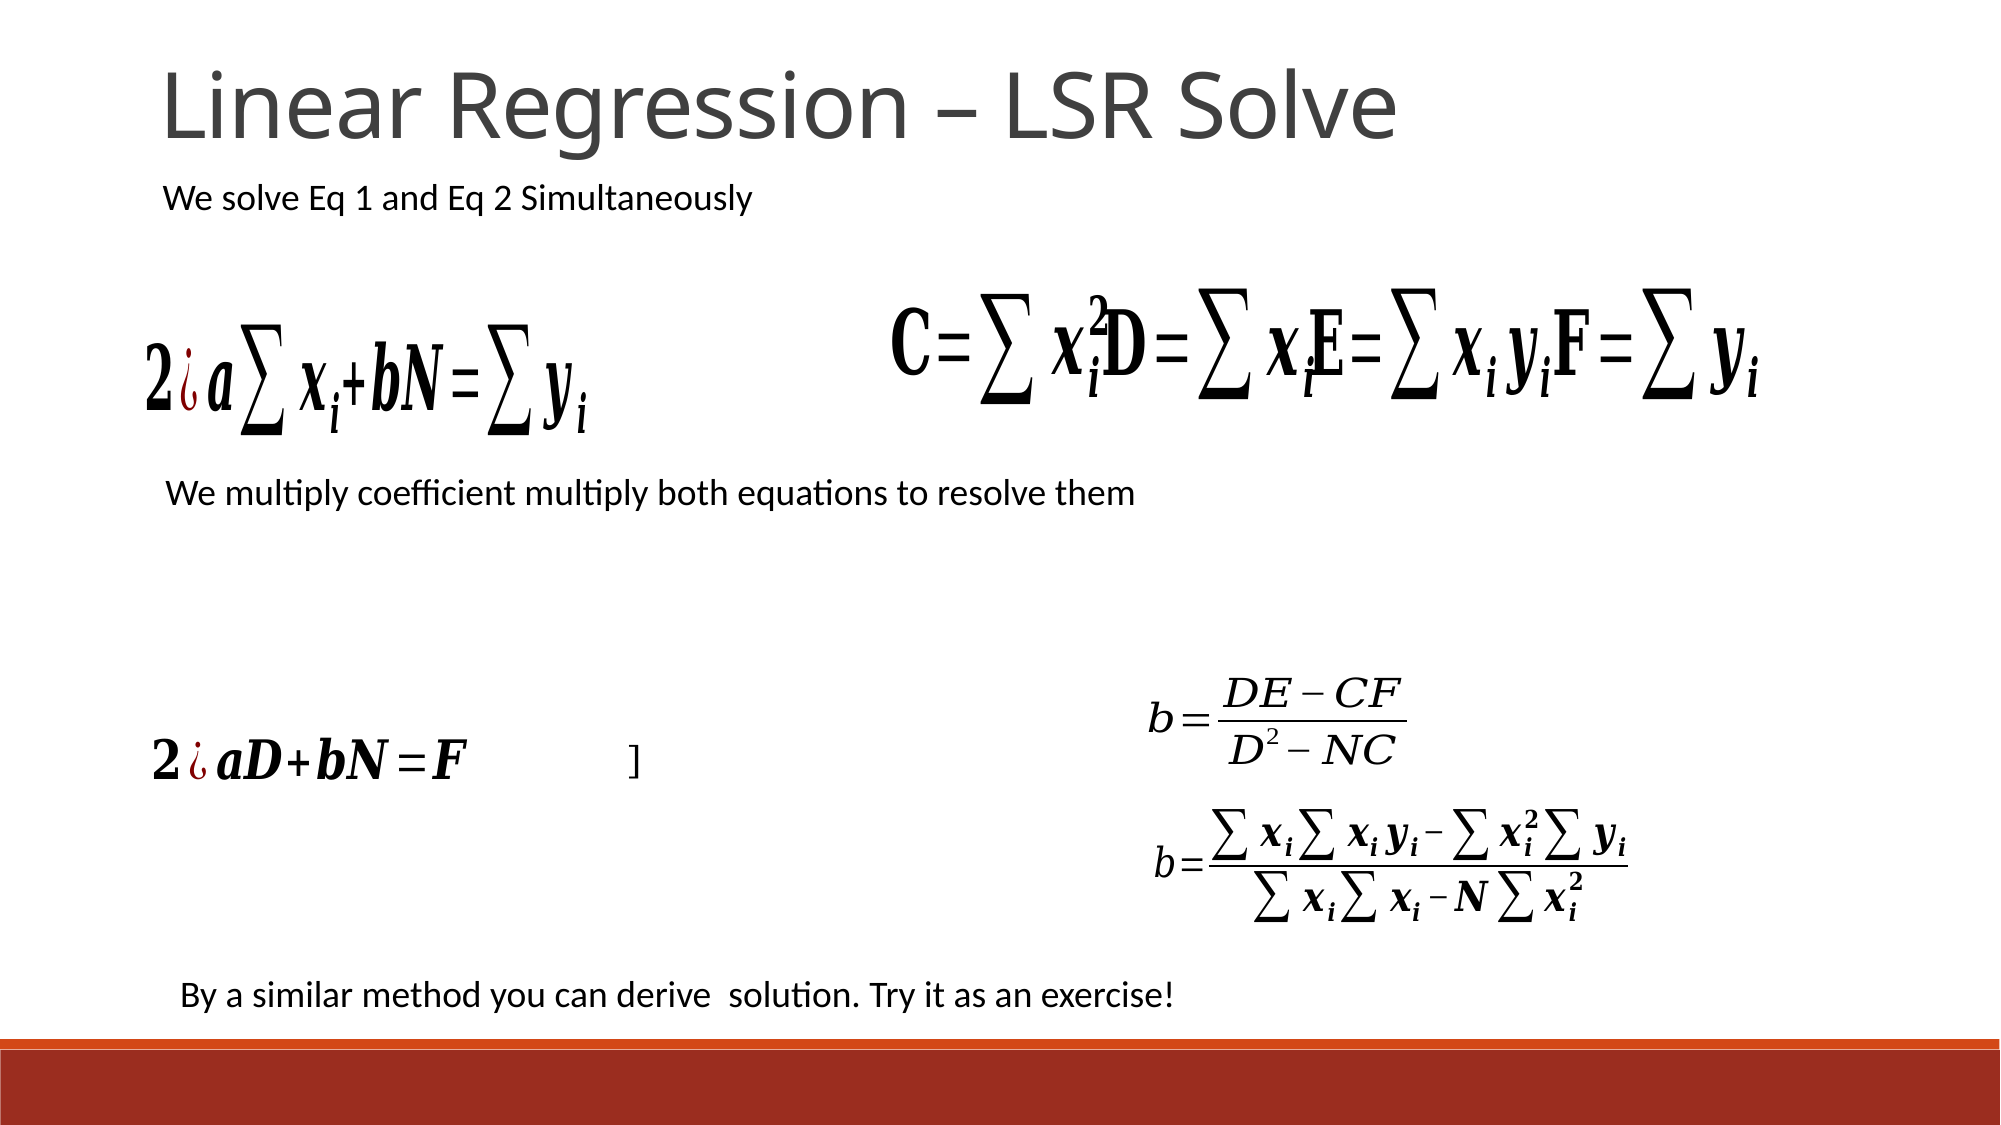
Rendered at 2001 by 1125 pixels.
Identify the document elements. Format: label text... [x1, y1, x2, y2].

text_box We multiply coefficient multiply both equations to resolve them [150, 460, 1152, 521]
title Linear Regression – LSR Solve [144, 25, 1795, 166]
text_box We solve Eq 1 and Eq 2 Simultaneously [147, 165, 778, 225]
